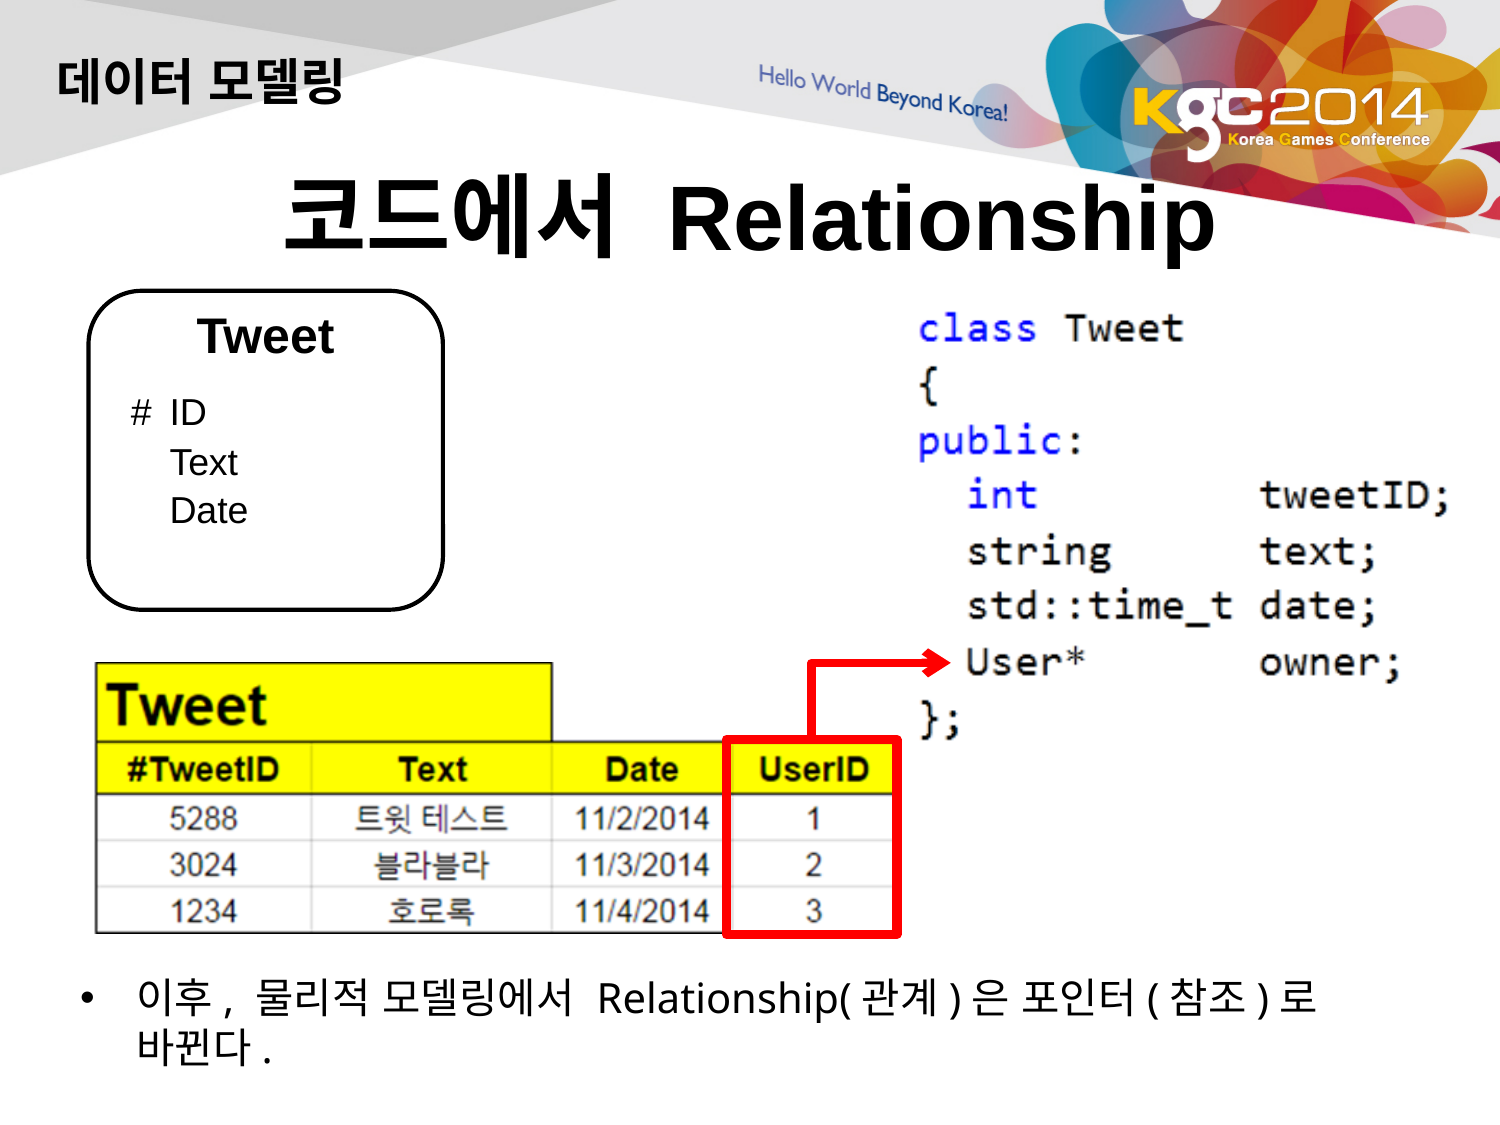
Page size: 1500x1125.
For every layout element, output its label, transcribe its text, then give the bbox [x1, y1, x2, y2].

list 데이터 모델링 [41, 42, 727, 126]
text_box Tweet [123, 295, 408, 371]
text_box Text [154, 430, 443, 478]
text_box Date [154, 478, 443, 538]
title 코드에서 Relationship [0, 125, 1500, 303]
text_box [86, 288, 446, 612]
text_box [842, 631, 920, 772]
text_box ID [164, 380, 443, 430]
picture [0, 296, 1500, 1125]
list 이후, 물리적 모델링에서 Relationship(관계)은 포인터(참조)로 바뀐다. [64, 964, 1459, 1047]
text_box # [116, 380, 164, 441]
picture [0, 0, 1500, 125]
